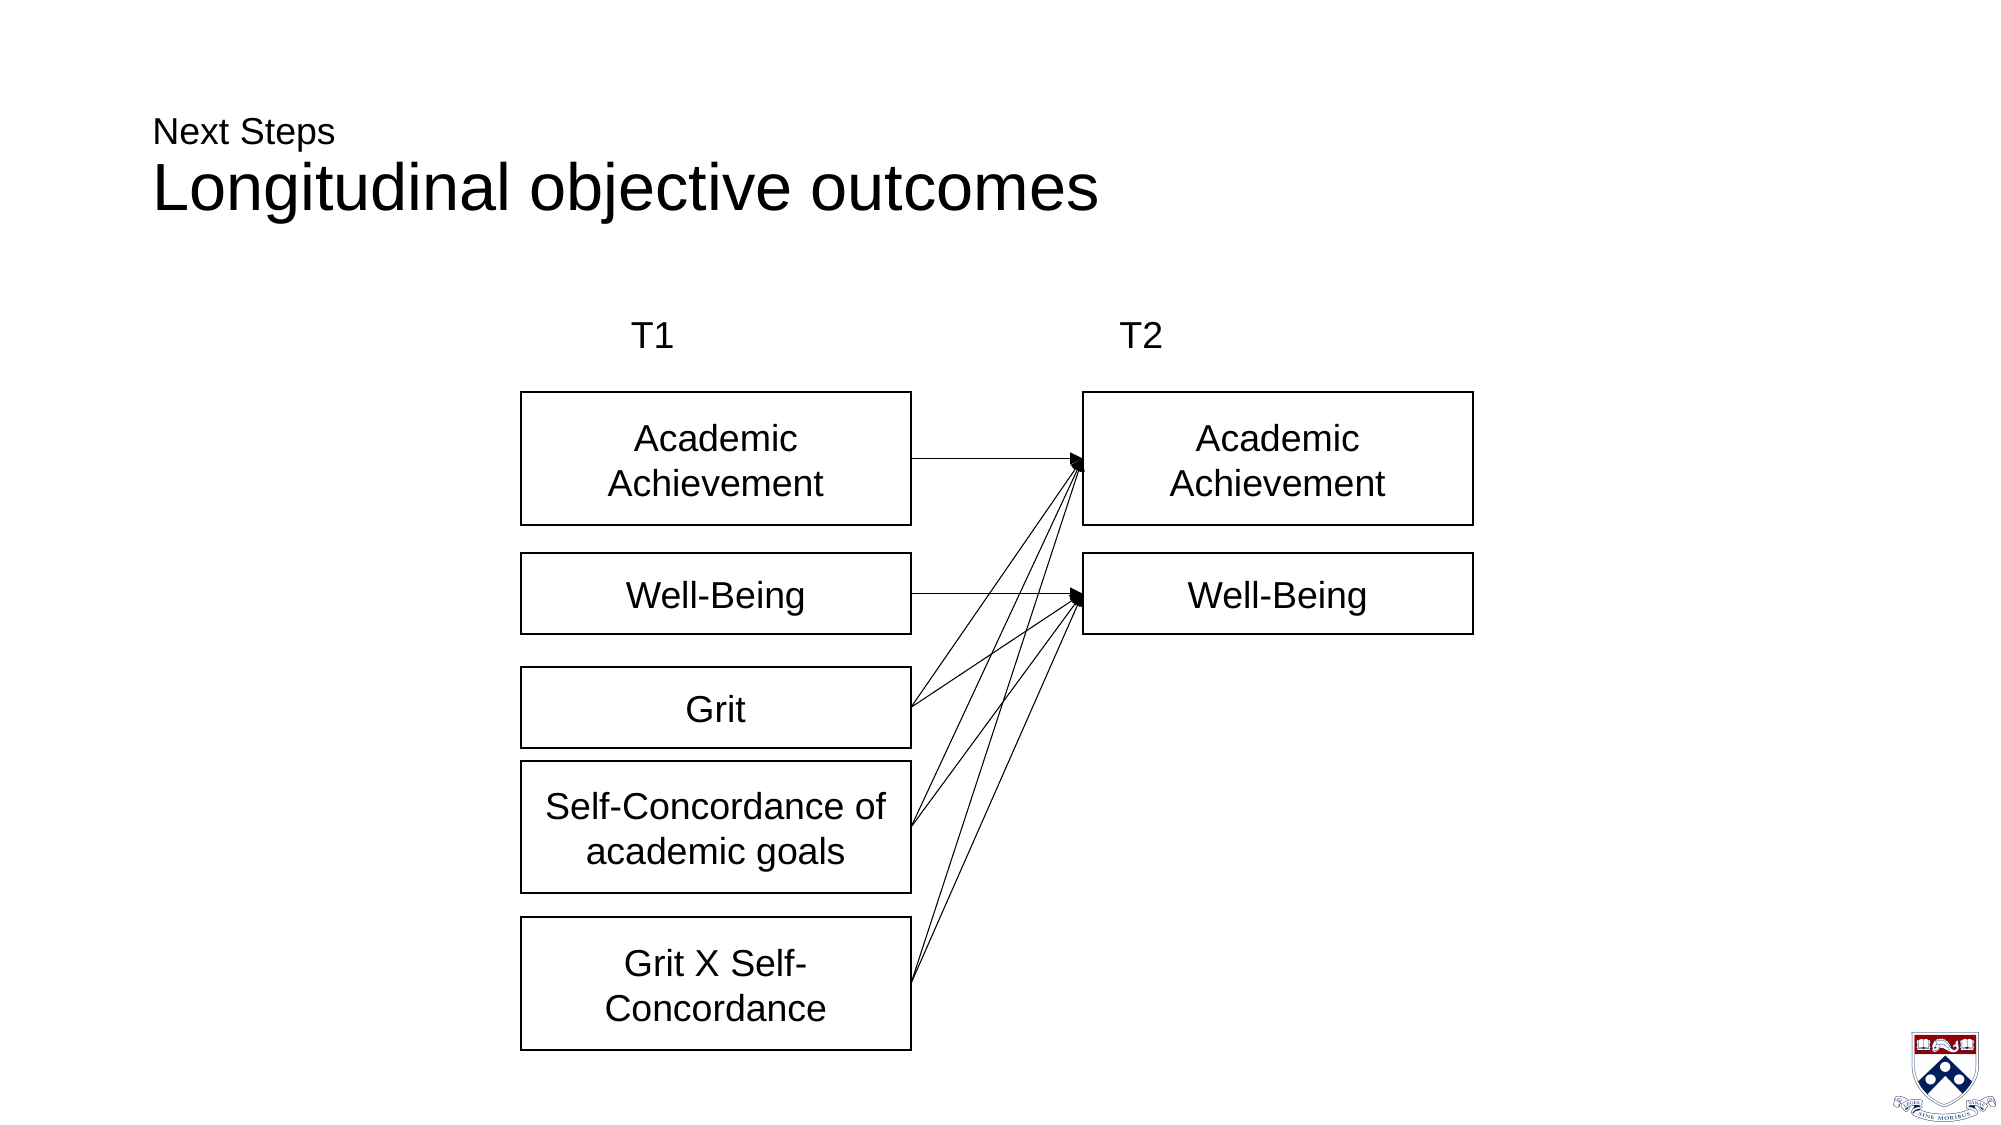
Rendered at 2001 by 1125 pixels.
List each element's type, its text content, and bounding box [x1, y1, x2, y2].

text_box Academic Achievement [1082, 391, 1474, 526]
text_box Well-Being [1083, 552, 1474, 635]
title Next Steps Longitudinal objective outcomes [137, 59, 1863, 278]
text_box T2 [1104, 303, 1178, 364]
picture [1893, 1032, 1996, 1122]
text_box Grit [520, 666, 910, 749]
text_box Grit X Self-Concordance [520, 916, 912, 1051]
text_box Academic Achievement [520, 391, 912, 526]
text_box Well-Being [520, 552, 910, 635]
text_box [910, 593, 1083, 984]
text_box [910, 458, 1083, 593]
text_box Self-Concordance of academic goals [520, 760, 910, 894]
text_box T1 [616, 303, 690, 364]
